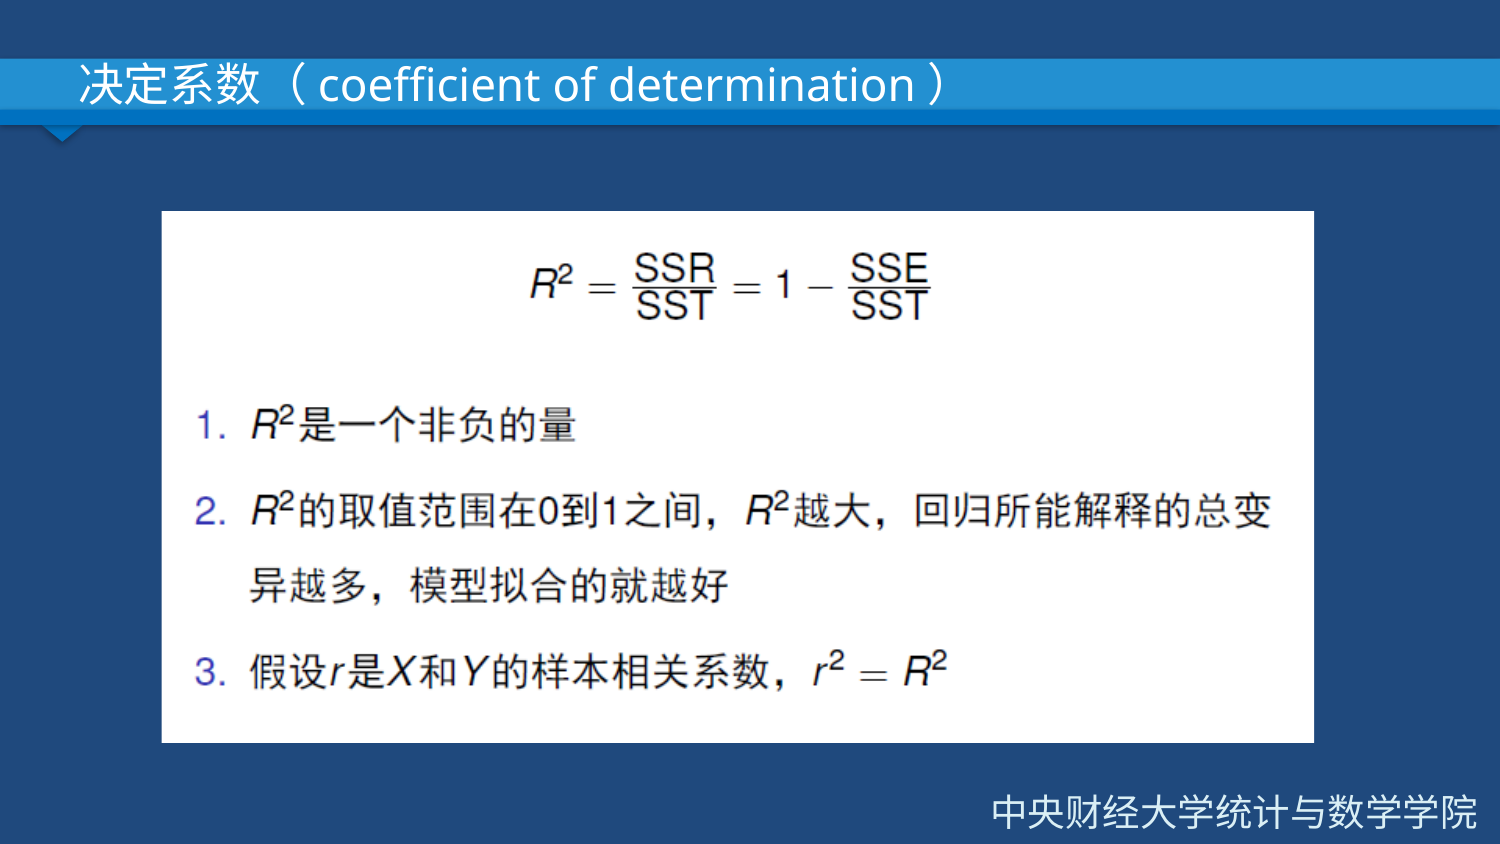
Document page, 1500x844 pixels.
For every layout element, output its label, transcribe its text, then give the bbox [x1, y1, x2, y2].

title 决定系数（coefficient of determination） [63, 54, 1414, 112]
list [161, 211, 1315, 744]
